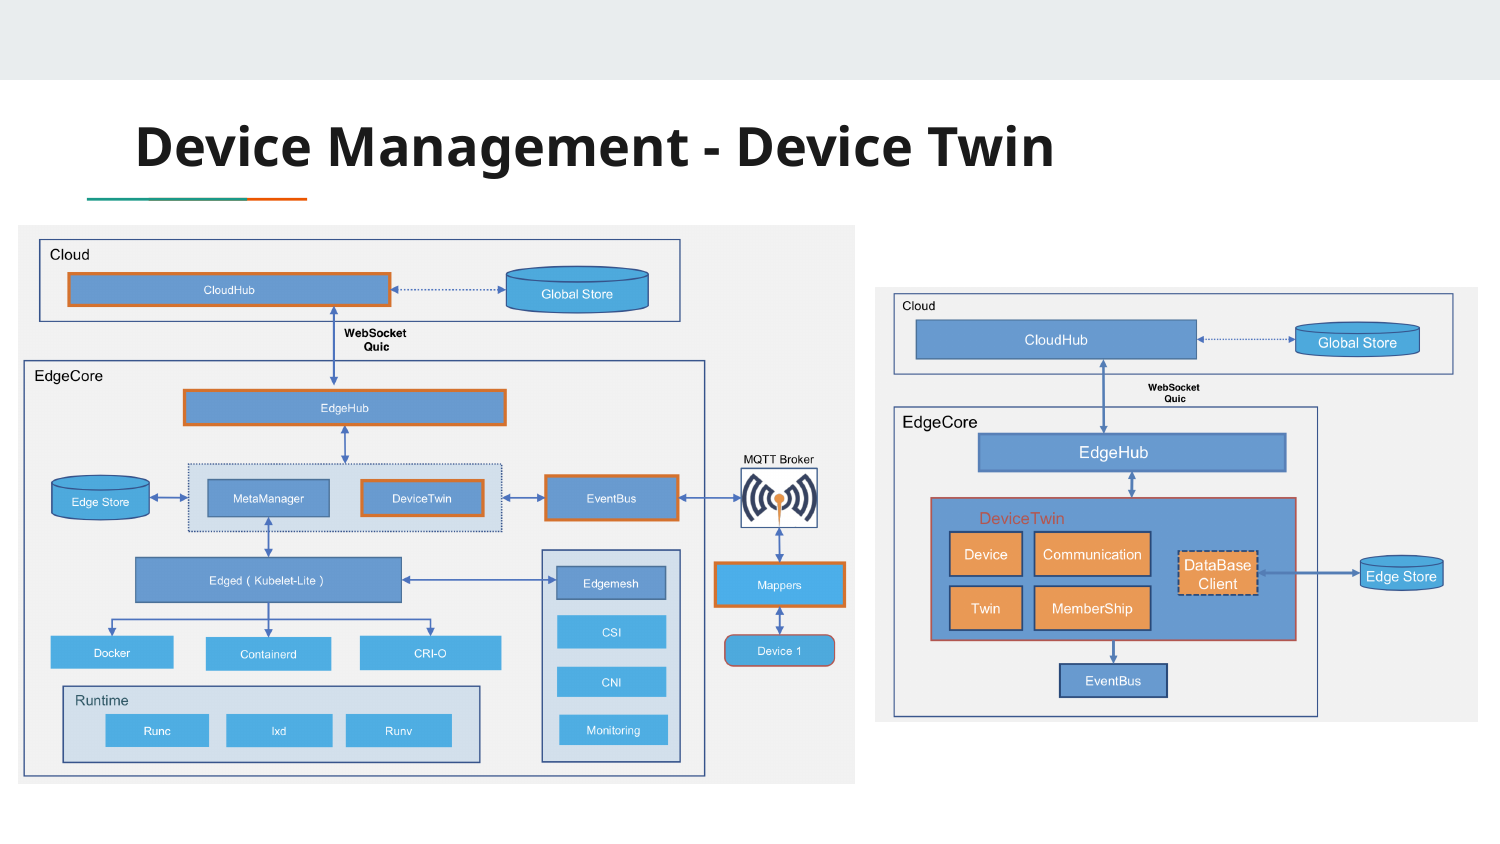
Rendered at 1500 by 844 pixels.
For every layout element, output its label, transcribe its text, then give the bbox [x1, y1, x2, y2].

picture [875, 287, 1479, 723]
picture [18, 224, 855, 785]
title Device Management - Device Twin [119, 97, 1381, 186]
